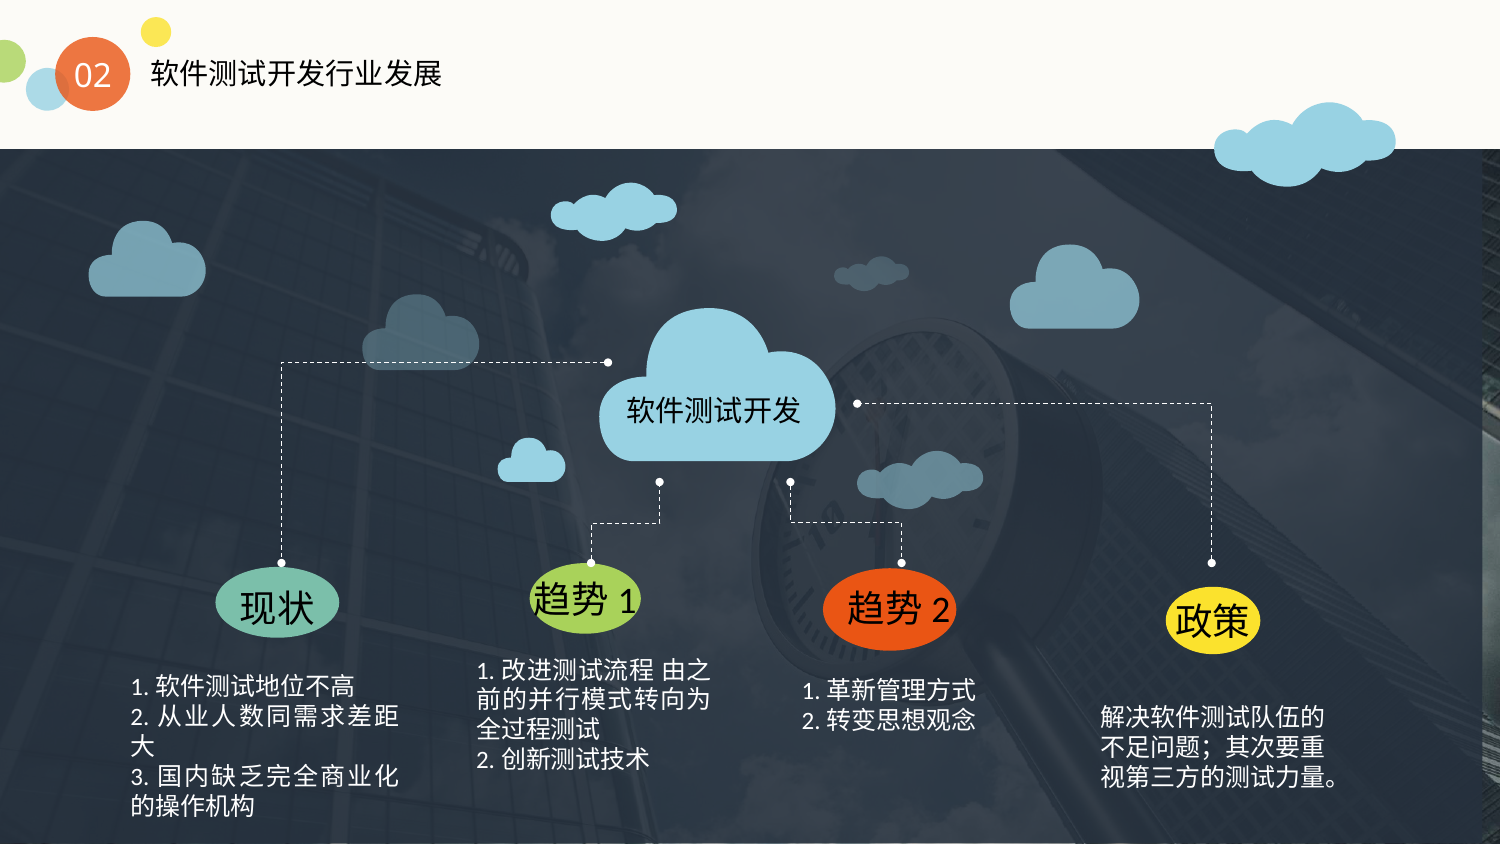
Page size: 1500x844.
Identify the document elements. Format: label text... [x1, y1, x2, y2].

text_box [234, 566, 321, 577]
text_box [586, 477, 664, 568]
text_box [857, 450, 984, 510]
text_box 02 [65, 53, 121, 94]
text_box [599, 308, 836, 462]
text_box 解决软件测试队伍的不足问题；其次要重视第三方的测试力量。 [1095, 701, 1332, 792]
text_box [550, 182, 677, 241]
text_box [1483, 149, 1500, 844]
text_box [0, 149, 1483, 844]
text_box [277, 358, 613, 568]
text_box [25, 67, 66, 111]
text_box [834, 256, 910, 292]
text_box [0, 39, 26, 83]
text_box [215, 584, 224, 621]
text_box [822, 588, 832, 631]
text_box [853, 399, 1216, 568]
text_box [362, 294, 480, 362]
text_box [841, 638, 938, 651]
text_box [55, 36, 131, 111]
text_box [88, 220, 206, 297]
text_box 趋势2 [832, 577, 967, 638]
text_box [1190, 650, 1236, 655]
text_box 1.软件测试地位不高 2.从业人数同需求差距大 3.国内缺乏完全商业化的操作机构 [130, 670, 401, 821]
text_box 软件测试开发 [611, 384, 817, 435]
text_box 现状 [224, 577, 340, 638]
text_box [1192, 586, 1234, 590]
text_box [140, 17, 172, 48]
text_box 1.革新管理方式 2.转变思想观念 [801, 674, 1038, 735]
text_box [1214, 102, 1396, 187]
text_box [1009, 244, 1140, 329]
text_box [848, 568, 931, 577]
text_box [592, 563, 614, 568]
text_box 1.改进测试流程 由之前的并行模式转向为全过程测试 2.创新测试技术 [475, 654, 713, 774]
text_box [556, 563, 590, 568]
text_box [554, 628, 616, 634]
text_box 趋势1 [519, 568, 660, 628]
text_box [497, 437, 566, 482]
text_box 政策 [1160, 590, 1266, 650]
text_box 软件测试开发行业发展 [150, 55, 606, 91]
text_box [786, 477, 906, 568]
